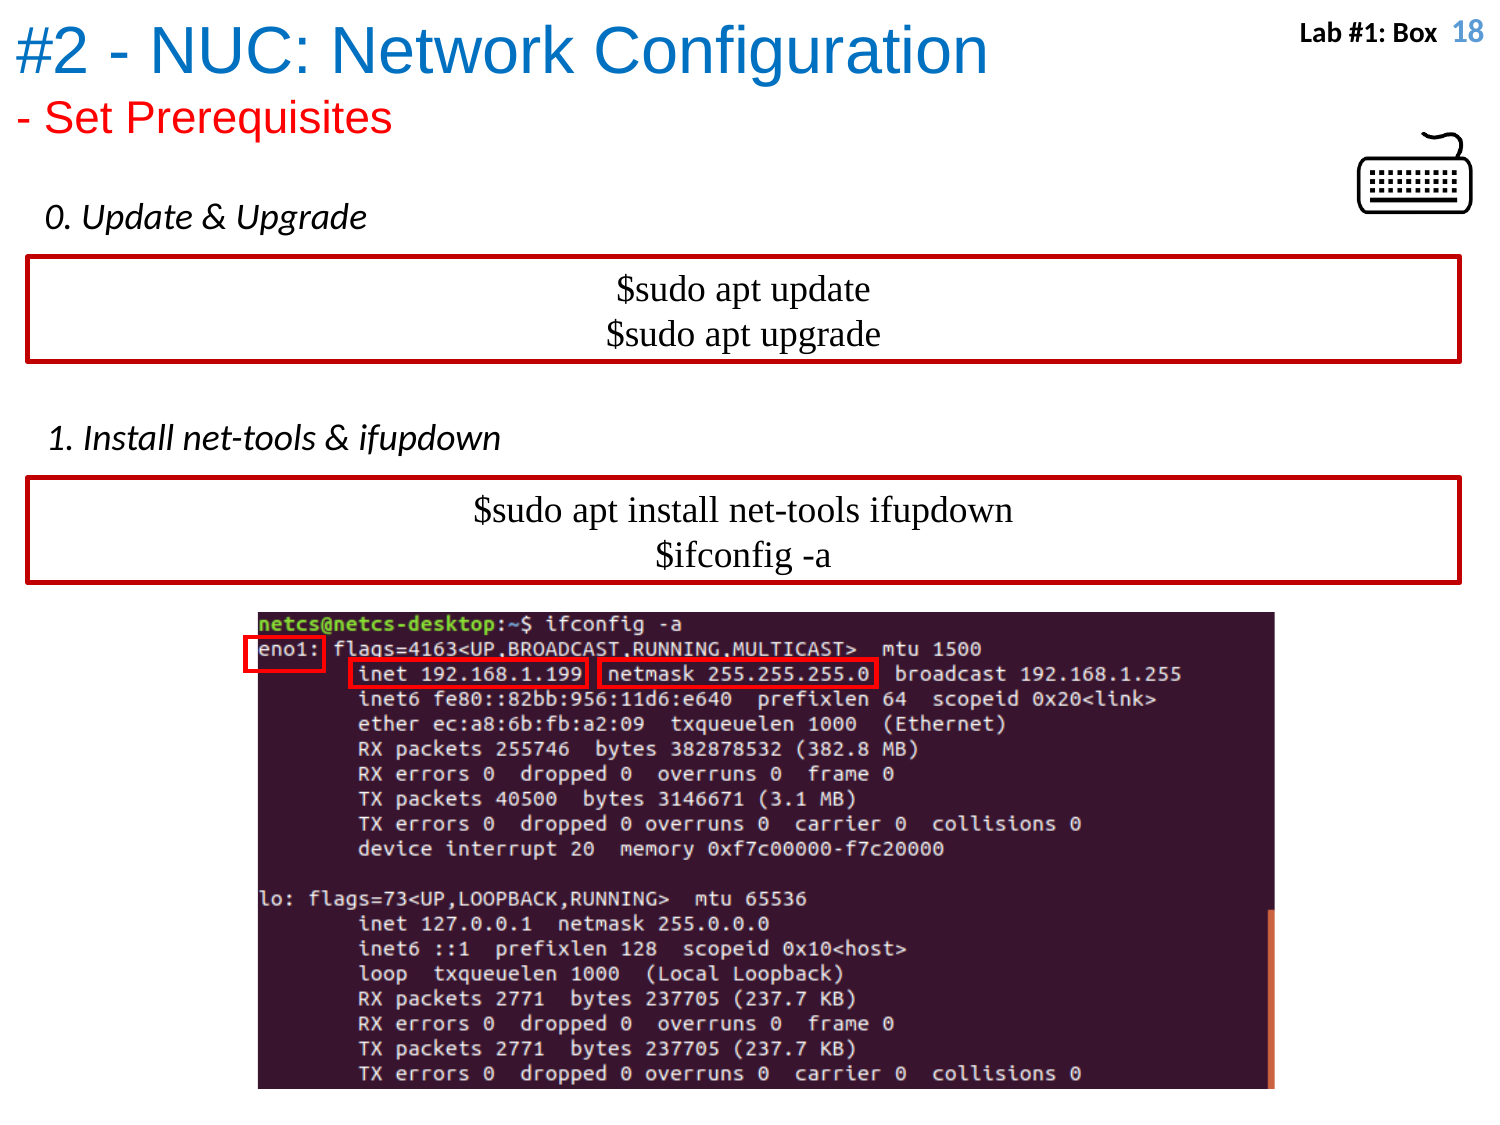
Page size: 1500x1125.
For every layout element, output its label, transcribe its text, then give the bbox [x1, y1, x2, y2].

picture [1327, 89, 1500, 262]
text_box 0. Update & Upgrade [29, 184, 383, 245]
text_box $sudo apt install net-tools ifupdown $ifconfig -a [27, 477, 1460, 583]
slide_number Lab #1: Box 18 [1162, 0, 1500, 60]
text_box #2 - NUC: Network Configuration - Set Prerequisites [1, 0, 1203, 150]
text_box $sudo apt update $sudo apt upgrade [27, 256, 1460, 362]
picture [257, 612, 1275, 1089]
text_box 1. Install net-tools & ifupdown [31, 405, 517, 465]
text_box [244, 636, 257, 672]
